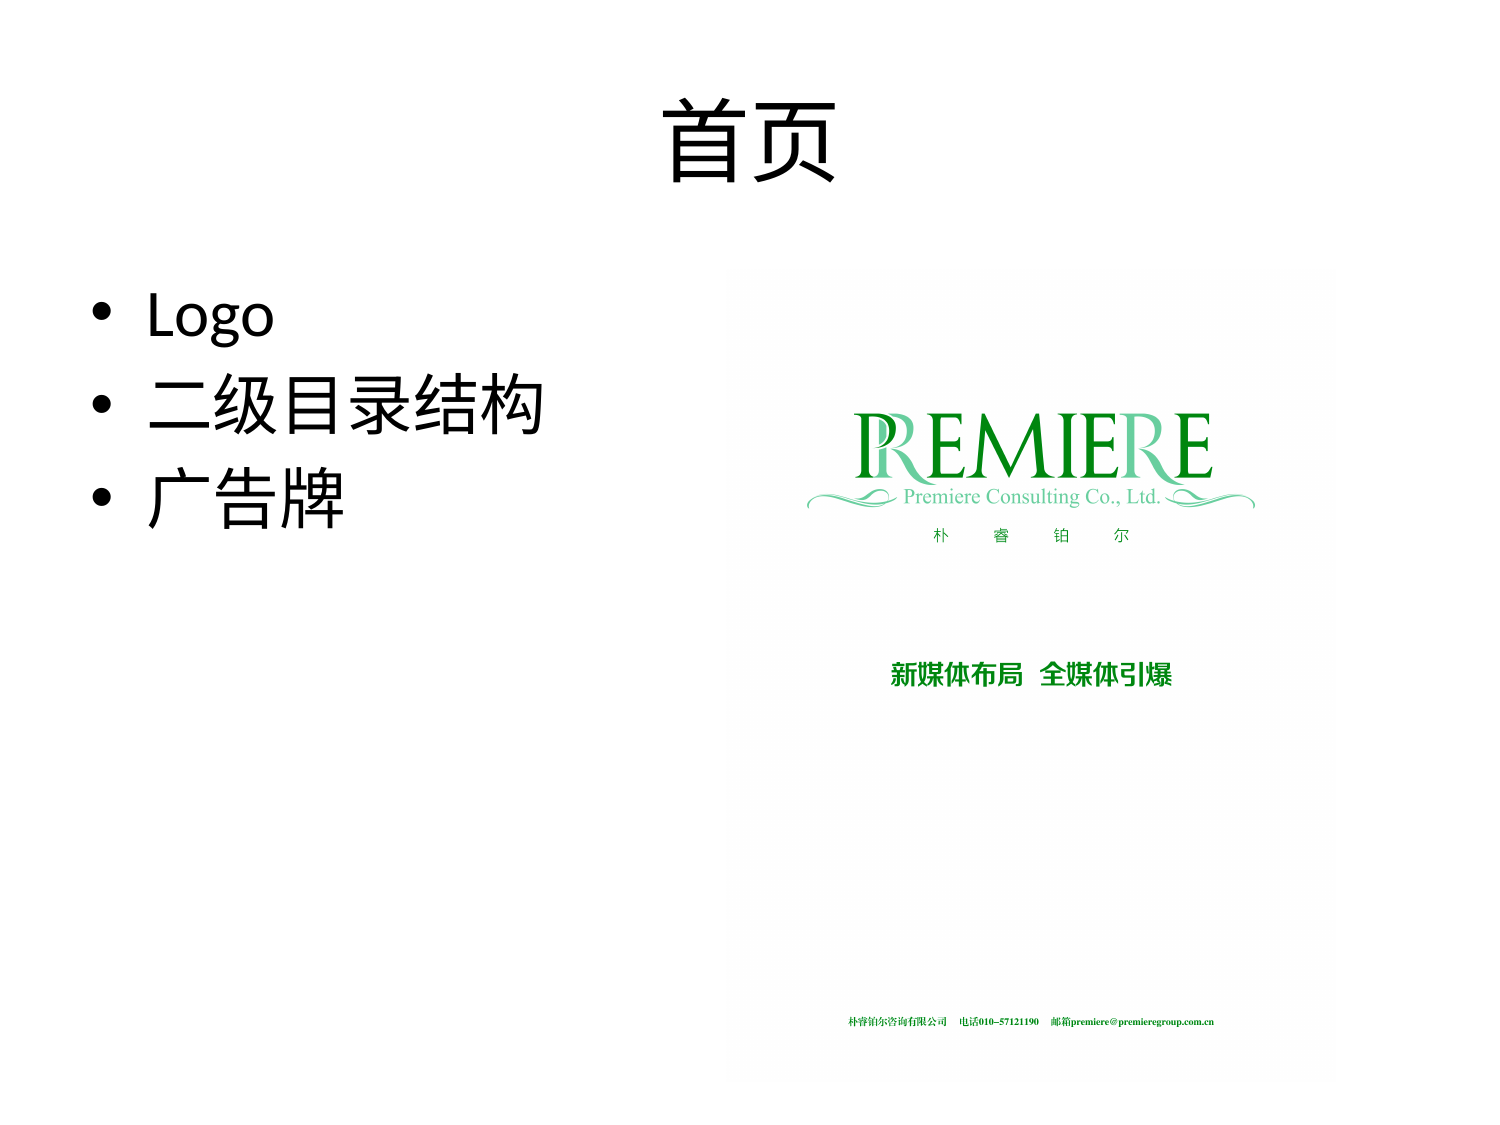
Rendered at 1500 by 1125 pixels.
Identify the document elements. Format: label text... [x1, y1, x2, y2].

title 首页 [75, 45, 1425, 233]
list Logo 二级目录结构 广告牌 [75, 262, 1425, 1005]
picture [726, 269, 1337, 1083]
